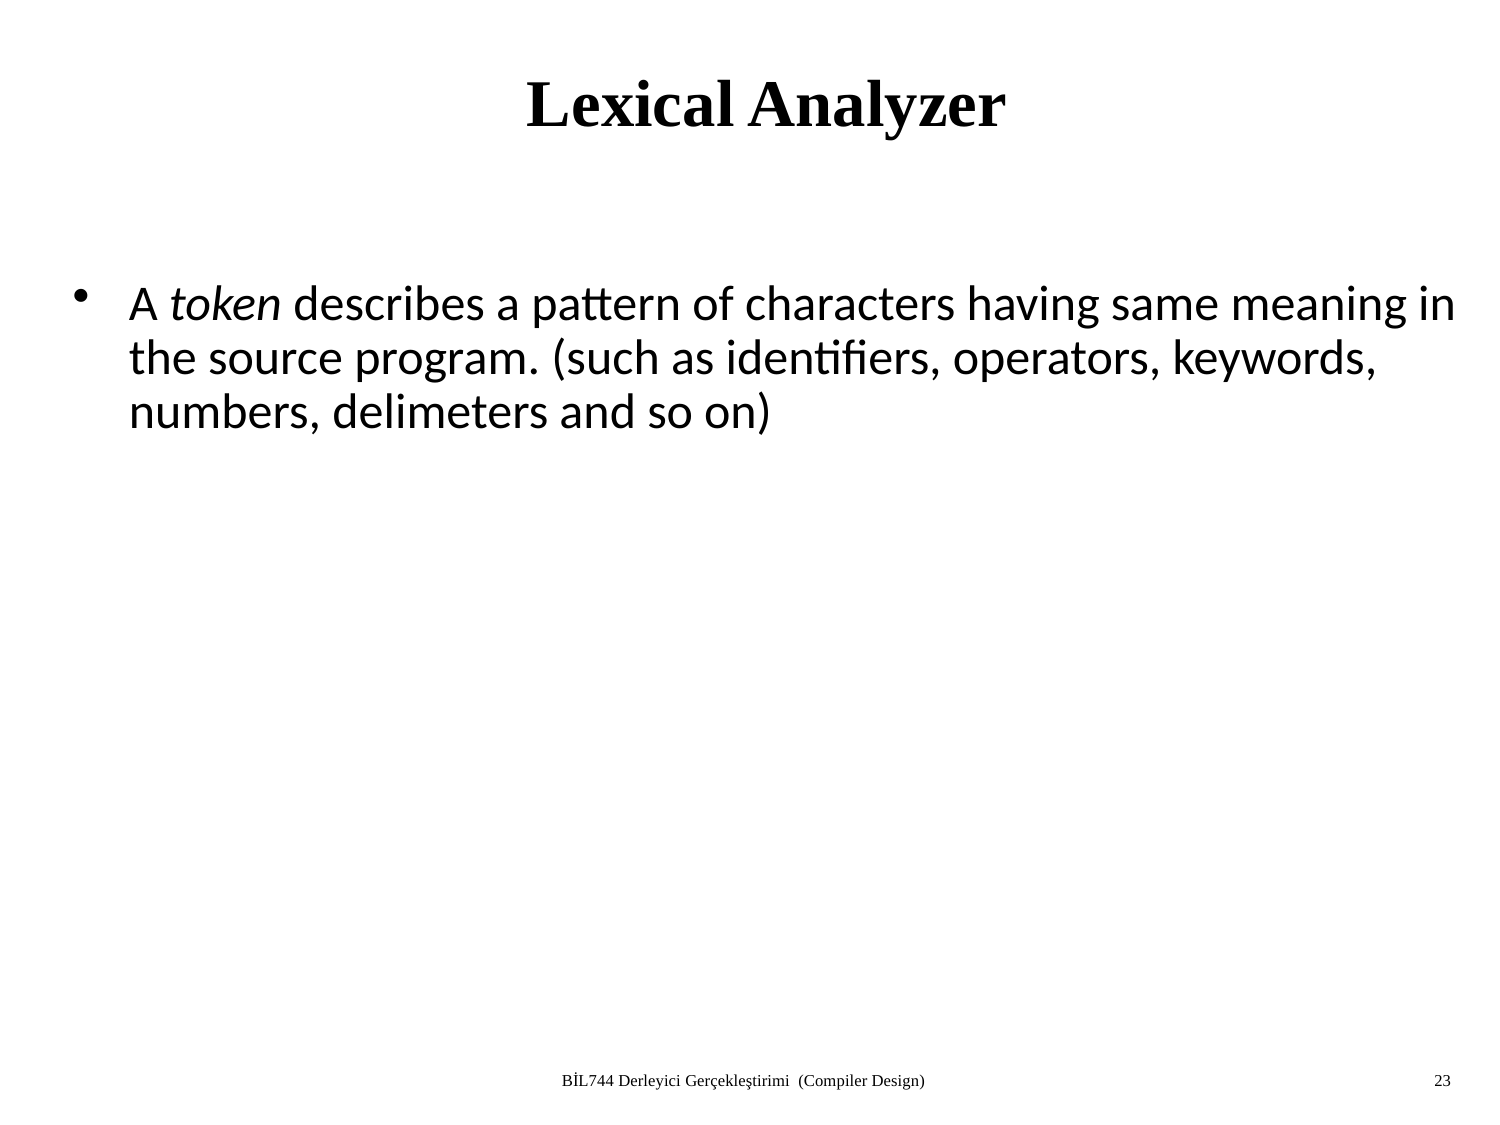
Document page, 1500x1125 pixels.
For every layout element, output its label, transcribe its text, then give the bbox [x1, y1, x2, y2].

title Lexical Analyzer [57, 24, 1477, 175]
list A token describes a pattern of characters having same meaning in the source program. (such as identifiers, operators, keywords, numbers, delimeters and so on) [57, 200, 1477, 1038]
slide_number 23 [1153, 1062, 1467, 1100]
footer BİL744 Derleyici Gerçekleştirimi (Compiler Design) [462, 1062, 1025, 1100]
